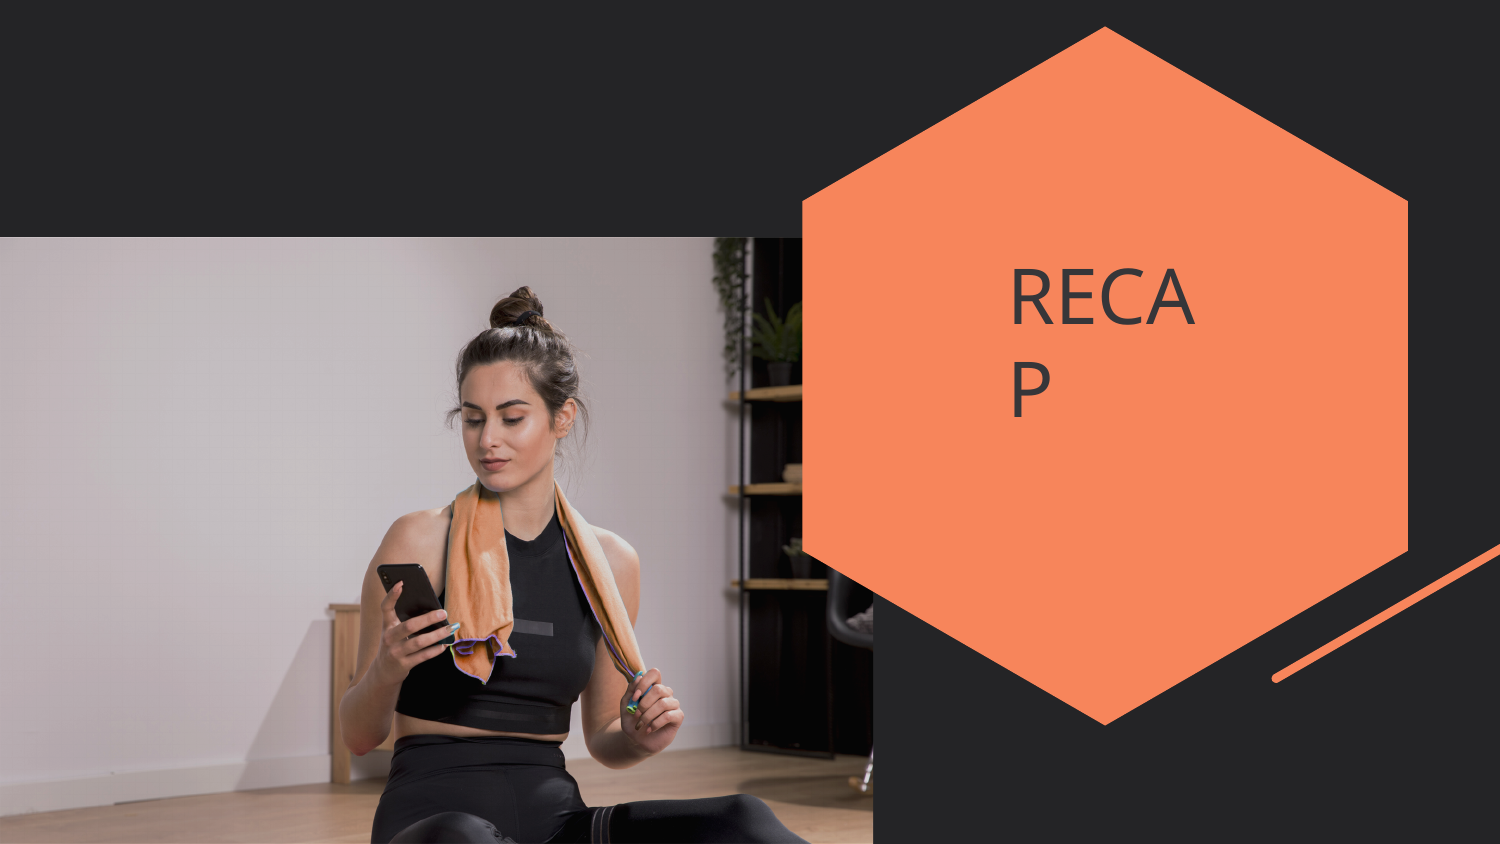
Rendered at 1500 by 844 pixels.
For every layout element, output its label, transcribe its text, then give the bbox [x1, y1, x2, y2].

text_box [1273, 546, 1500, 681]
text_box [802, 26, 1408, 726]
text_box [0, 236, 874, 844]
title RECAP [992, 304, 1219, 448]
